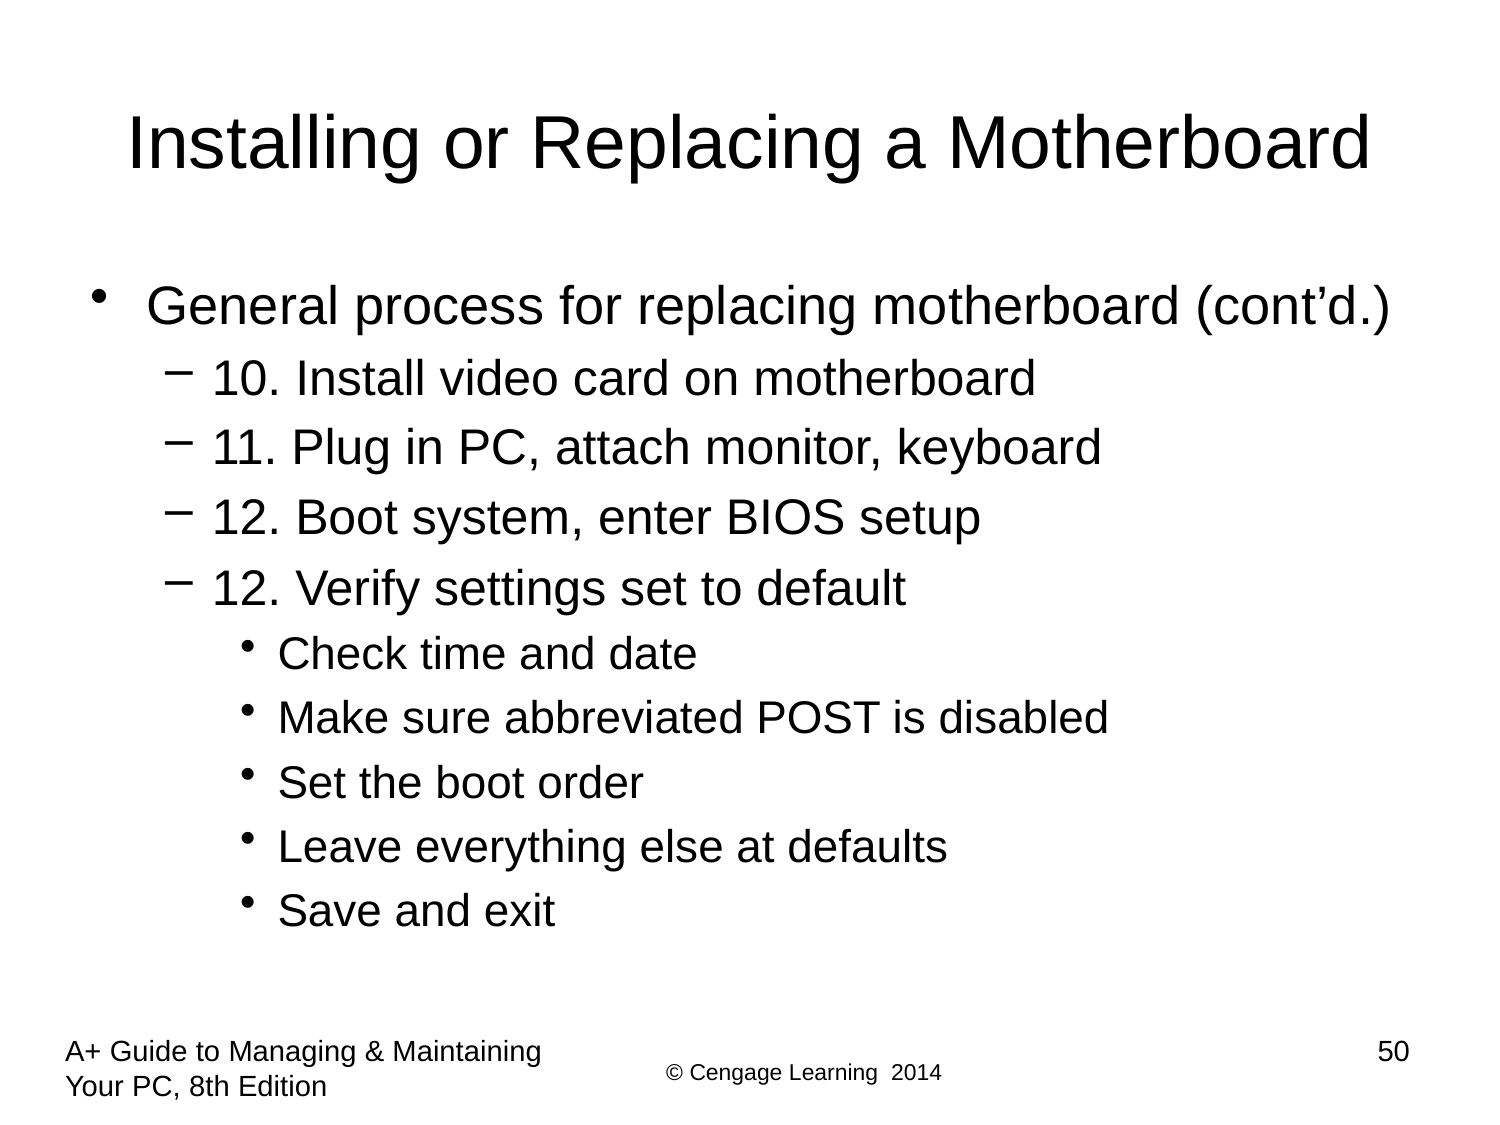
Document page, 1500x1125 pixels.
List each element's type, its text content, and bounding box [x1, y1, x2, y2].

title Installing or Replacing a Motherboard [75, 45, 1425, 233]
list General process for replacing motherboard (cont’d.) 10. Install video card on motherboard 11. Plug in PC, attach monitor, keyboard 12. Boot system, enter BIOS setup 12. Verify settings set to default Check time and date Make sure abbreviated POST is disabled Set the boot order Leave everything else at defaults Save and exit [75, 262, 1425, 988]
footer A+ Guide to Managing & Maintaining Your PC, 8th Edition [49, 1024, 613, 1104]
slide_number 50 [1074, 1024, 1426, 1103]
